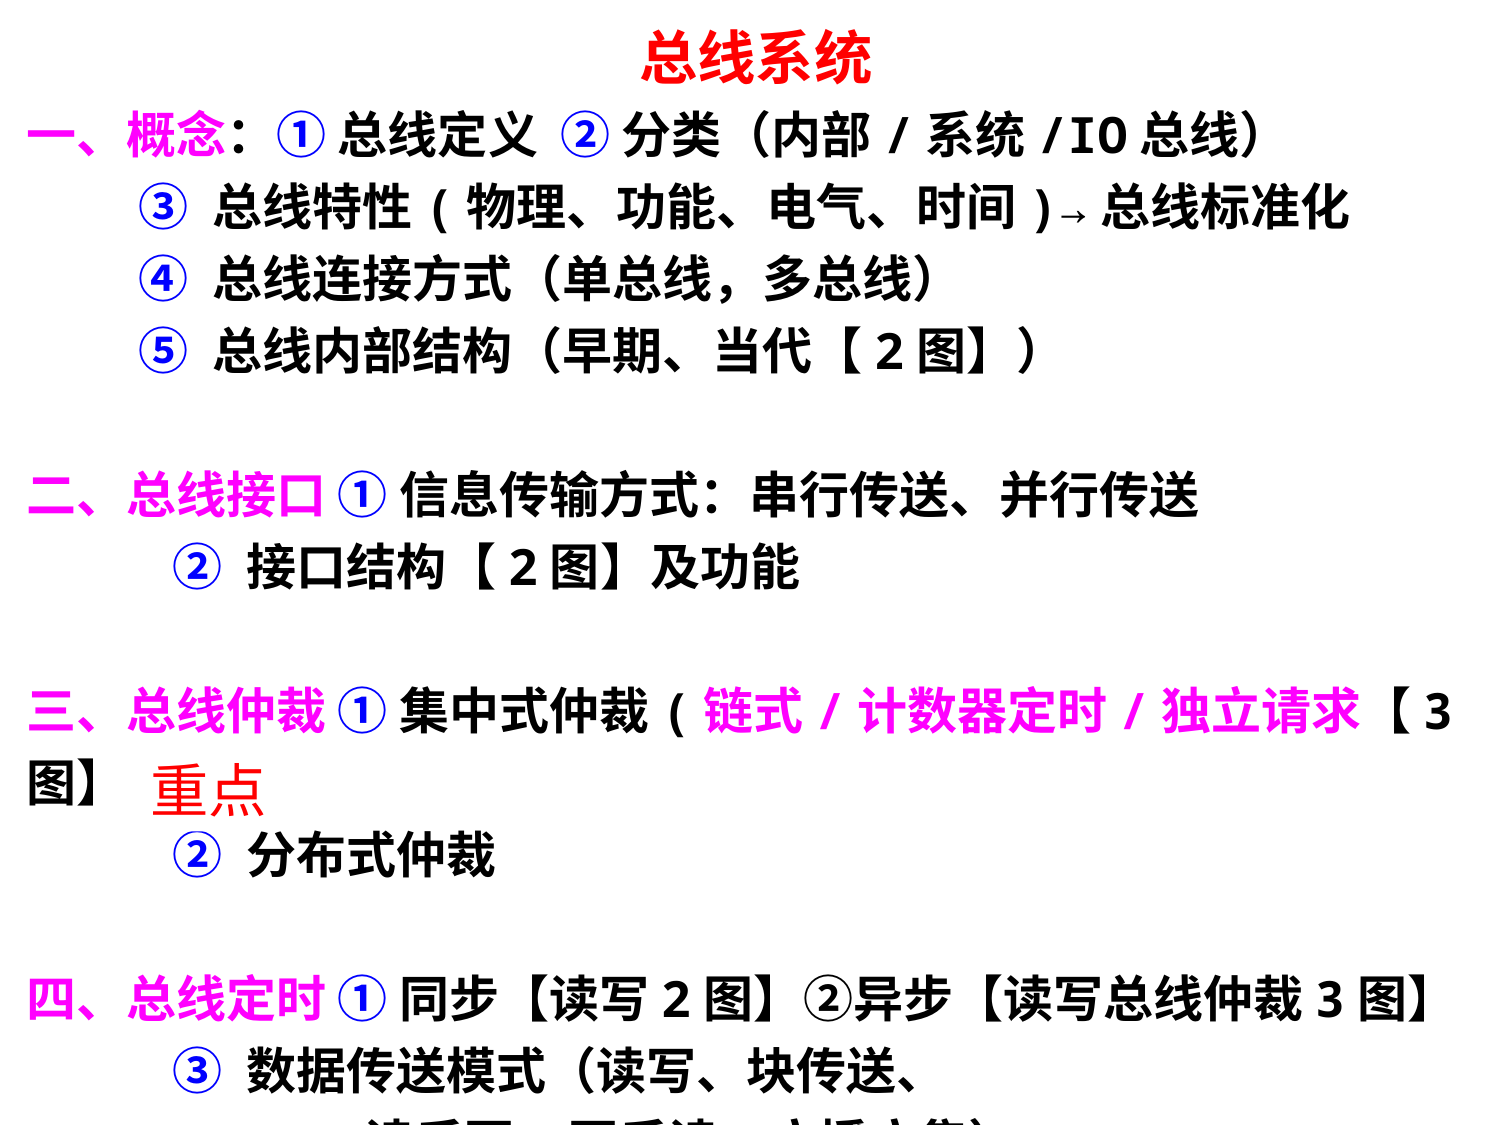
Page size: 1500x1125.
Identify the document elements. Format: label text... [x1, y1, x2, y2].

text_box 总线系统 一、概念：① 总线定义 ② 分类（内部/系统/IO总线） ③ 总线特性(物理、功能、电气、时间)→总线标准化 ④ 总线连接方式（单总线，多总线） ⑤ 总线内部结构（早期、当代【2图】） 二、总线接口 ① 信息传输方式：串行传送、并行传送 ② 接口结构【2图】及功能 三、总线仲裁 ① 集中式仲裁(链式/计数器定时/独立请求【3图】) ② 分布式仲裁 四、总线定时 ① 同步【读写2图】②异步【读写总线仲裁3图】 ③ 数据传送模式（读写、块传送、 读后写/写后读，广播广集） [11, 0, 1500, 1125]
text_box 重点 [135, 739, 306, 832]
